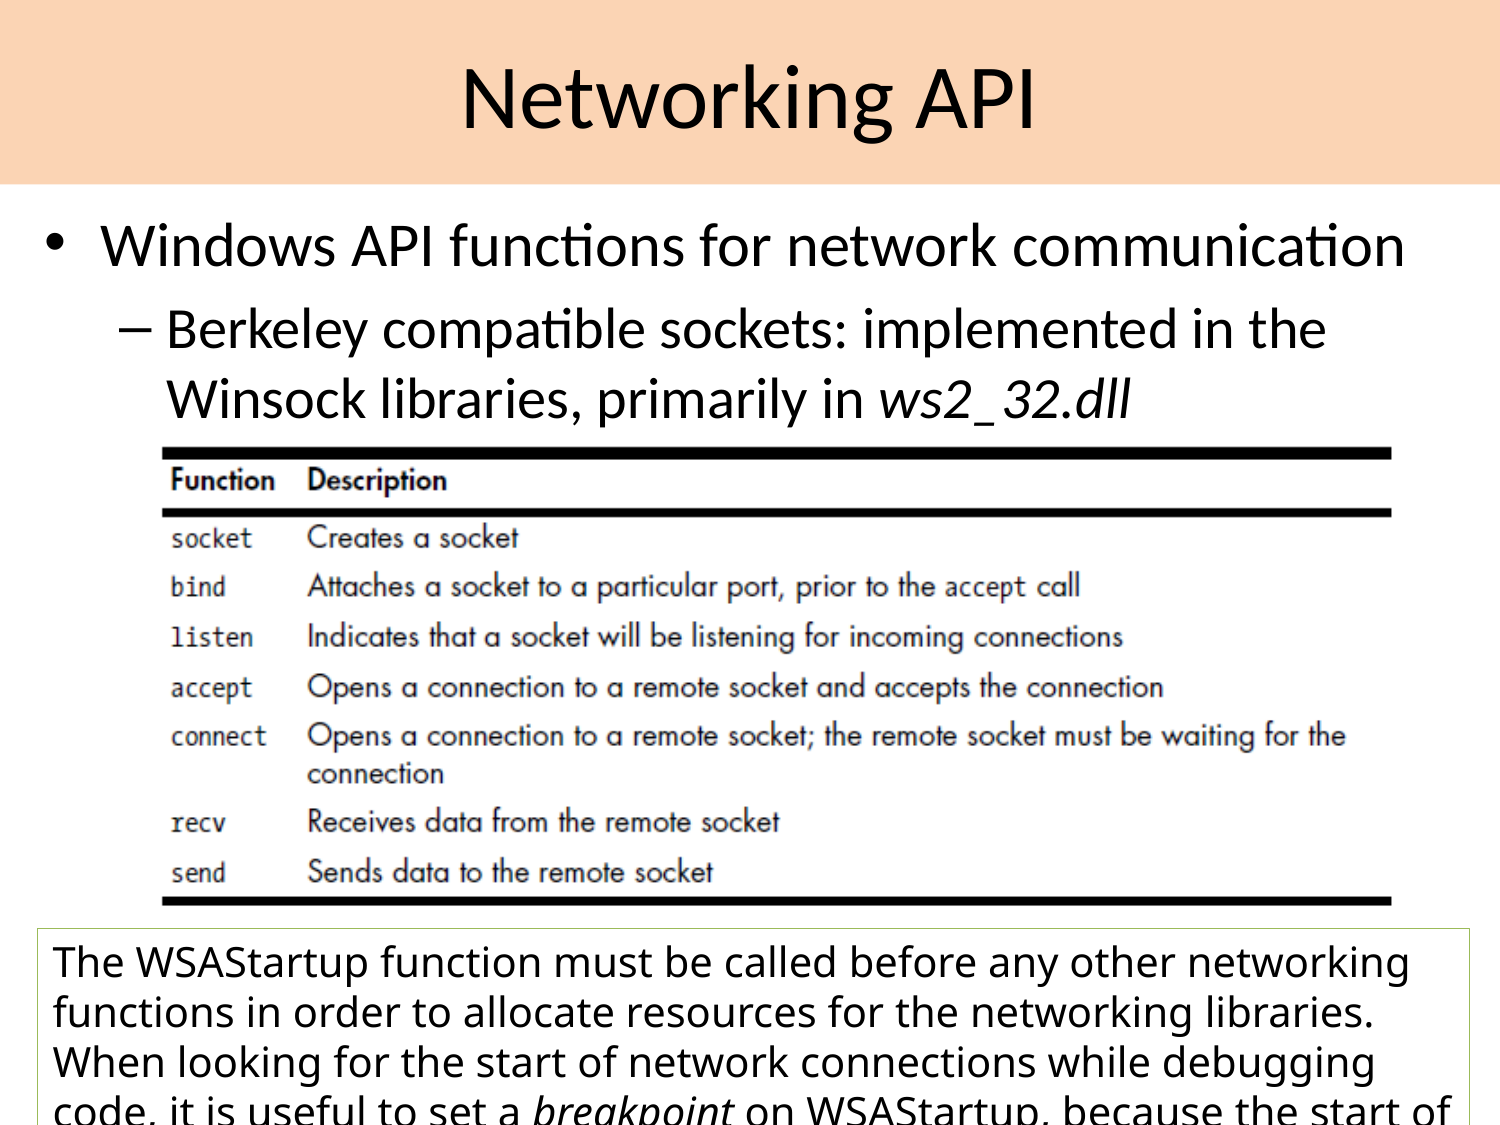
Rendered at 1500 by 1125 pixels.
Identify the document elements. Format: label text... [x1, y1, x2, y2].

title Networking API [0, 0, 1500, 185]
picture [159, 441, 1400, 915]
list Windows API functions for network communication Berkeley compatible sockets: implemented in the Winsock libraries, primarily in ws2_32.dll [29, 196, 1471, 1035]
text_box The WSAStartup function must be called before any other networking functions in order to allocate resources for the networking libraries. When looking for the start of network connections while debugging code, it is useful to set a breakpoint on WSAStartup, because the start of networking should follow shortly. [37, 928, 1470, 1125]
